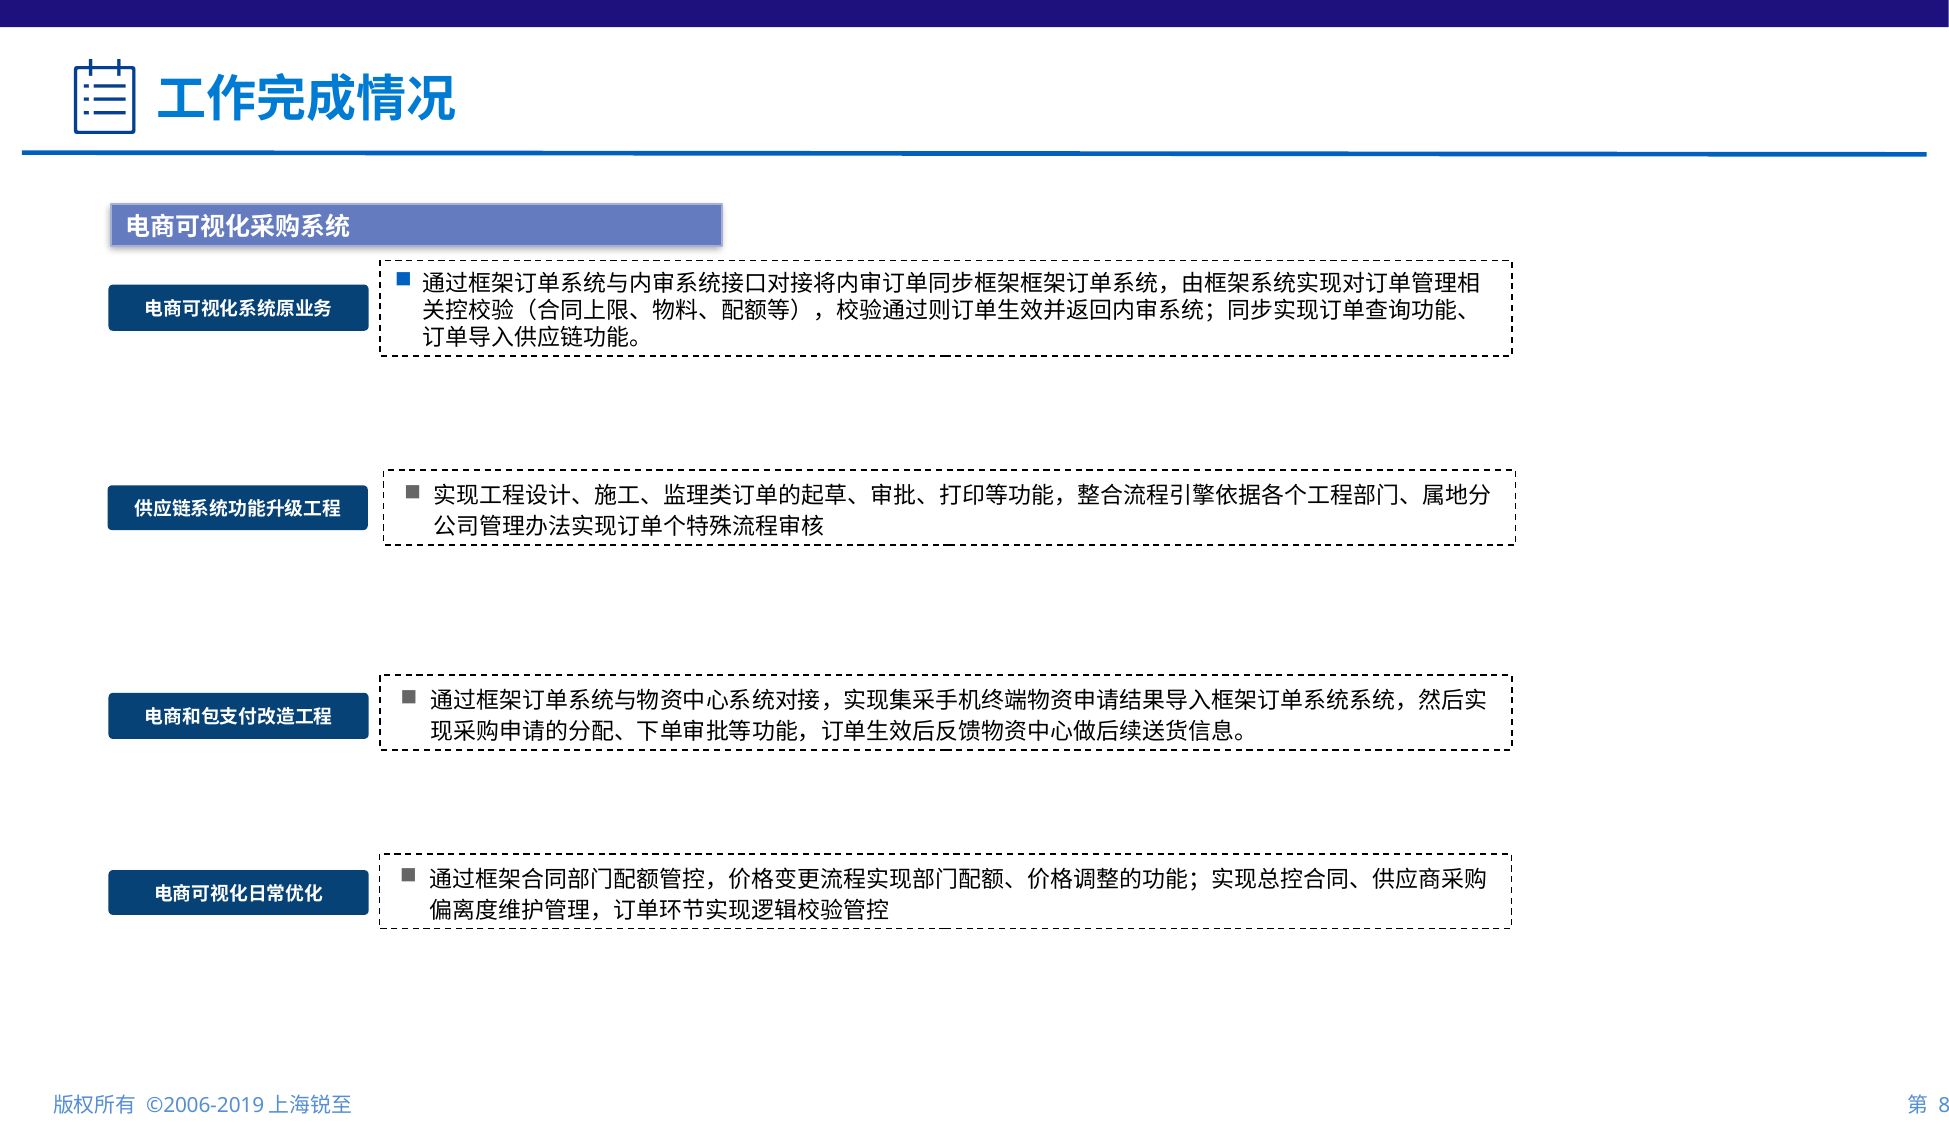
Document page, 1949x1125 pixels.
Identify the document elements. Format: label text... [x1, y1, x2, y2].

text_box 通过框架订单系统与物资中心系统对接，实现集采手机终端物资申请结果导入框架订单系统系统，然后实现采购申请的分配、下单审批等功能，订单生效后反馈物资中心做后续送货信息。 [380, 674, 1512, 750]
text_box 通过框架订单系统与内审系统接口对接将内审订单同步框架框架订单系统，由框架系统实现对订单管理相关控校验（合同上限、物料、配额等），校验通过则订单生效并返回内审系统；同步实现订单查询功能、订单导入供应链功能。 [380, 260, 1512, 357]
text_box 工作完成情况 [143, 59, 776, 134]
text_box 电商可视化系统原业务 [106, 282, 371, 333]
text_box 通过框架合同部门配额管控，价格变更流程实现部门配额、价格调整的功能；实现总控合同、供应商采购偏离度维护管理，订单环节实现逻辑校验管控 [379, 853, 1512, 929]
text_box 供应链系统功能升级工程 [105, 483, 370, 533]
text_box 实现工程设计、施工、监理类订单的起草、审批、打印等功能，整合流程引擎依据各个工程部门、属地分公司管理办法实现订单个特殊流程审核 [383, 470, 1516, 546]
text_box 电商和包支付改造工程 [106, 690, 371, 742]
picture [66, 59, 142, 134]
text_box 电商可视化采购系统 [110, 203, 723, 247]
text_box 电商可视化日常优化 [106, 867, 371, 917]
